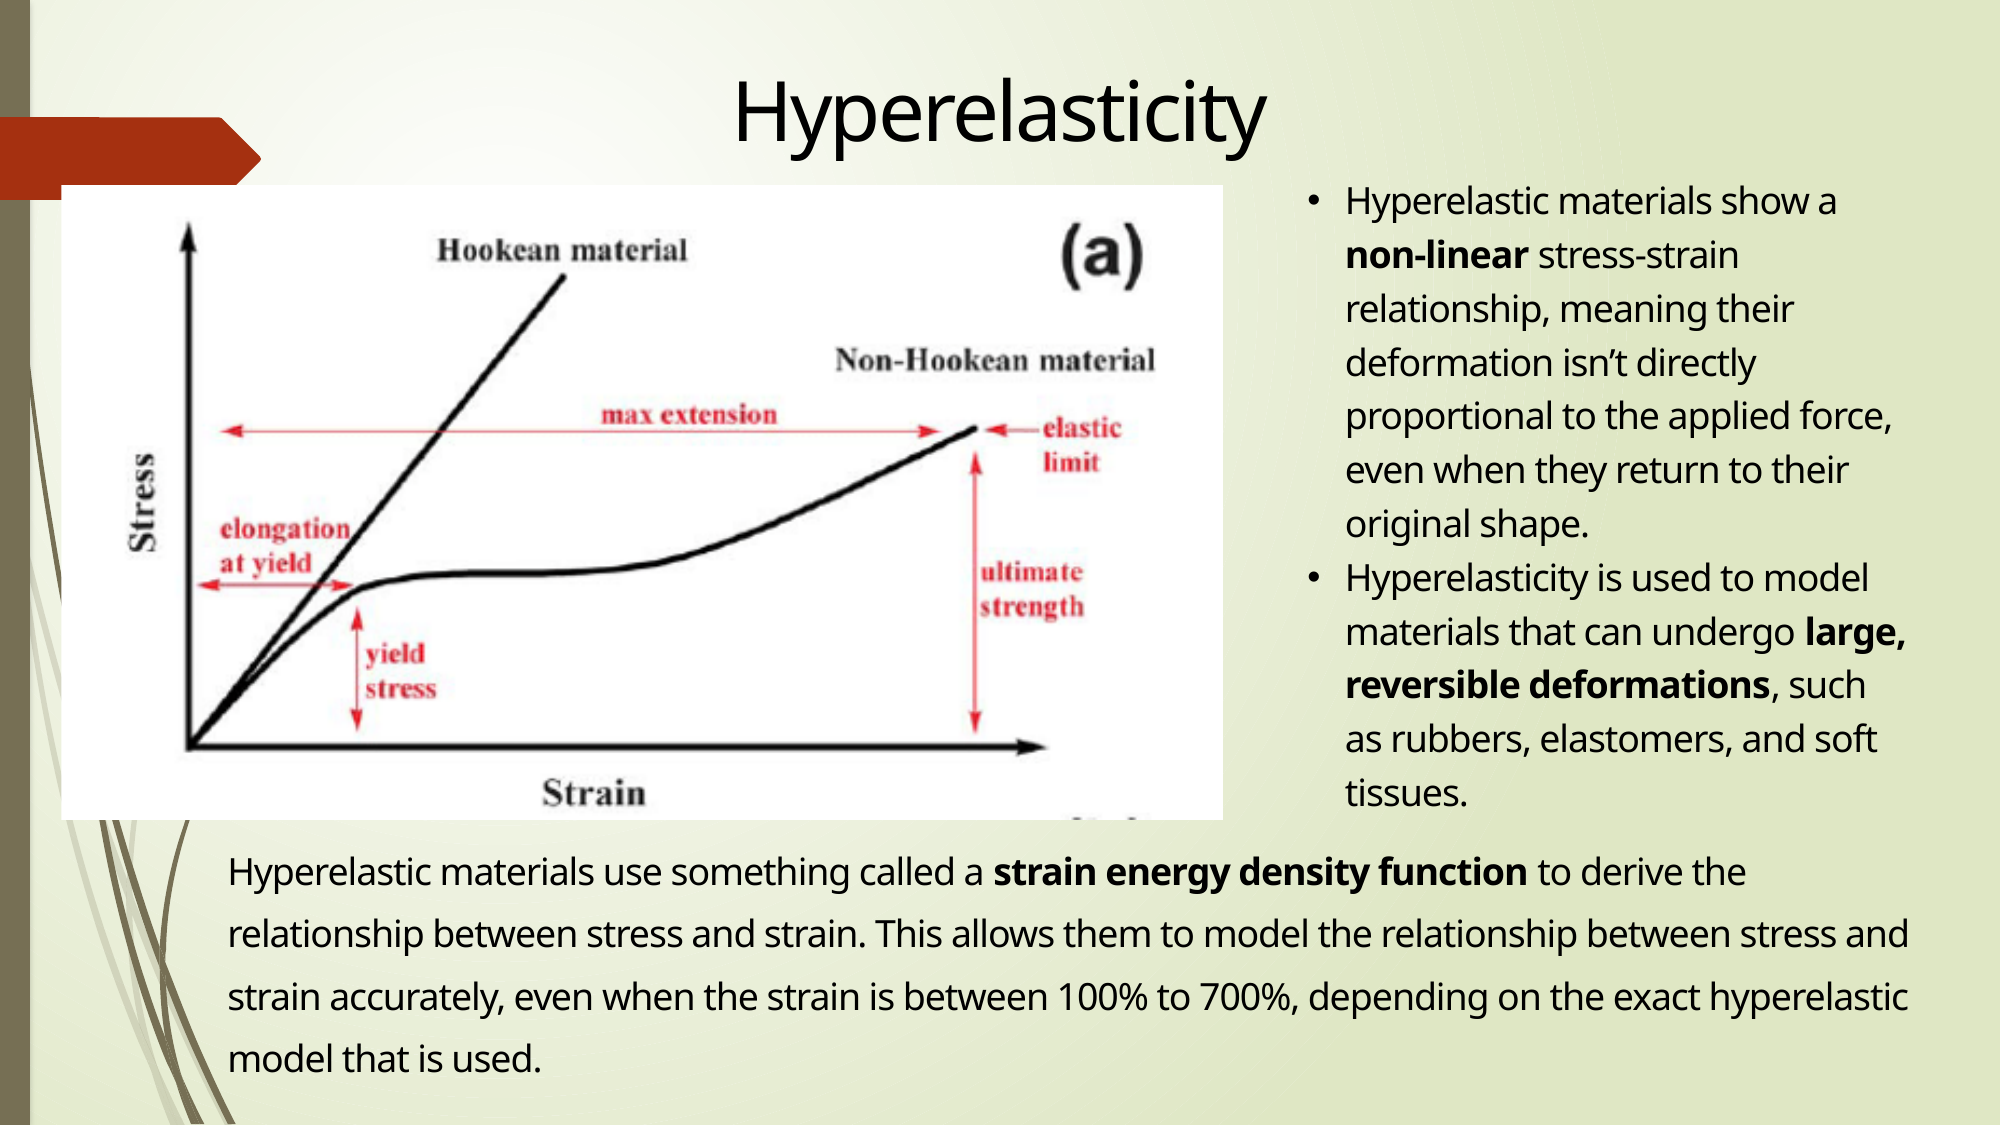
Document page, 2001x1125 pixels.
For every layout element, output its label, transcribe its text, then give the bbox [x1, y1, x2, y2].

text_box [61, 185, 1223, 820]
text_box Hyperelastic materials use something called a strain energy density function to derive the relationship between stress and strain. This allows them to model the relationship between stress and strain accurately, even when the strain is between 100% to 700%, depending on the exact hyperelastic model that is used. [227, 830, 1936, 1080]
text_box Hyperelasticity [561, 1, 1439, 159]
text_box Hyperelastic materials show a non-linear stress-strain relationship, meaning their deformation isn’t directly proportional to the applied force, even when they return to their original shape. Hyperelasticity is used to model materials that can undergo large, reversible deformations, such as rubbers, elastomers, and soft tissues. [1269, 168, 1912, 814]
